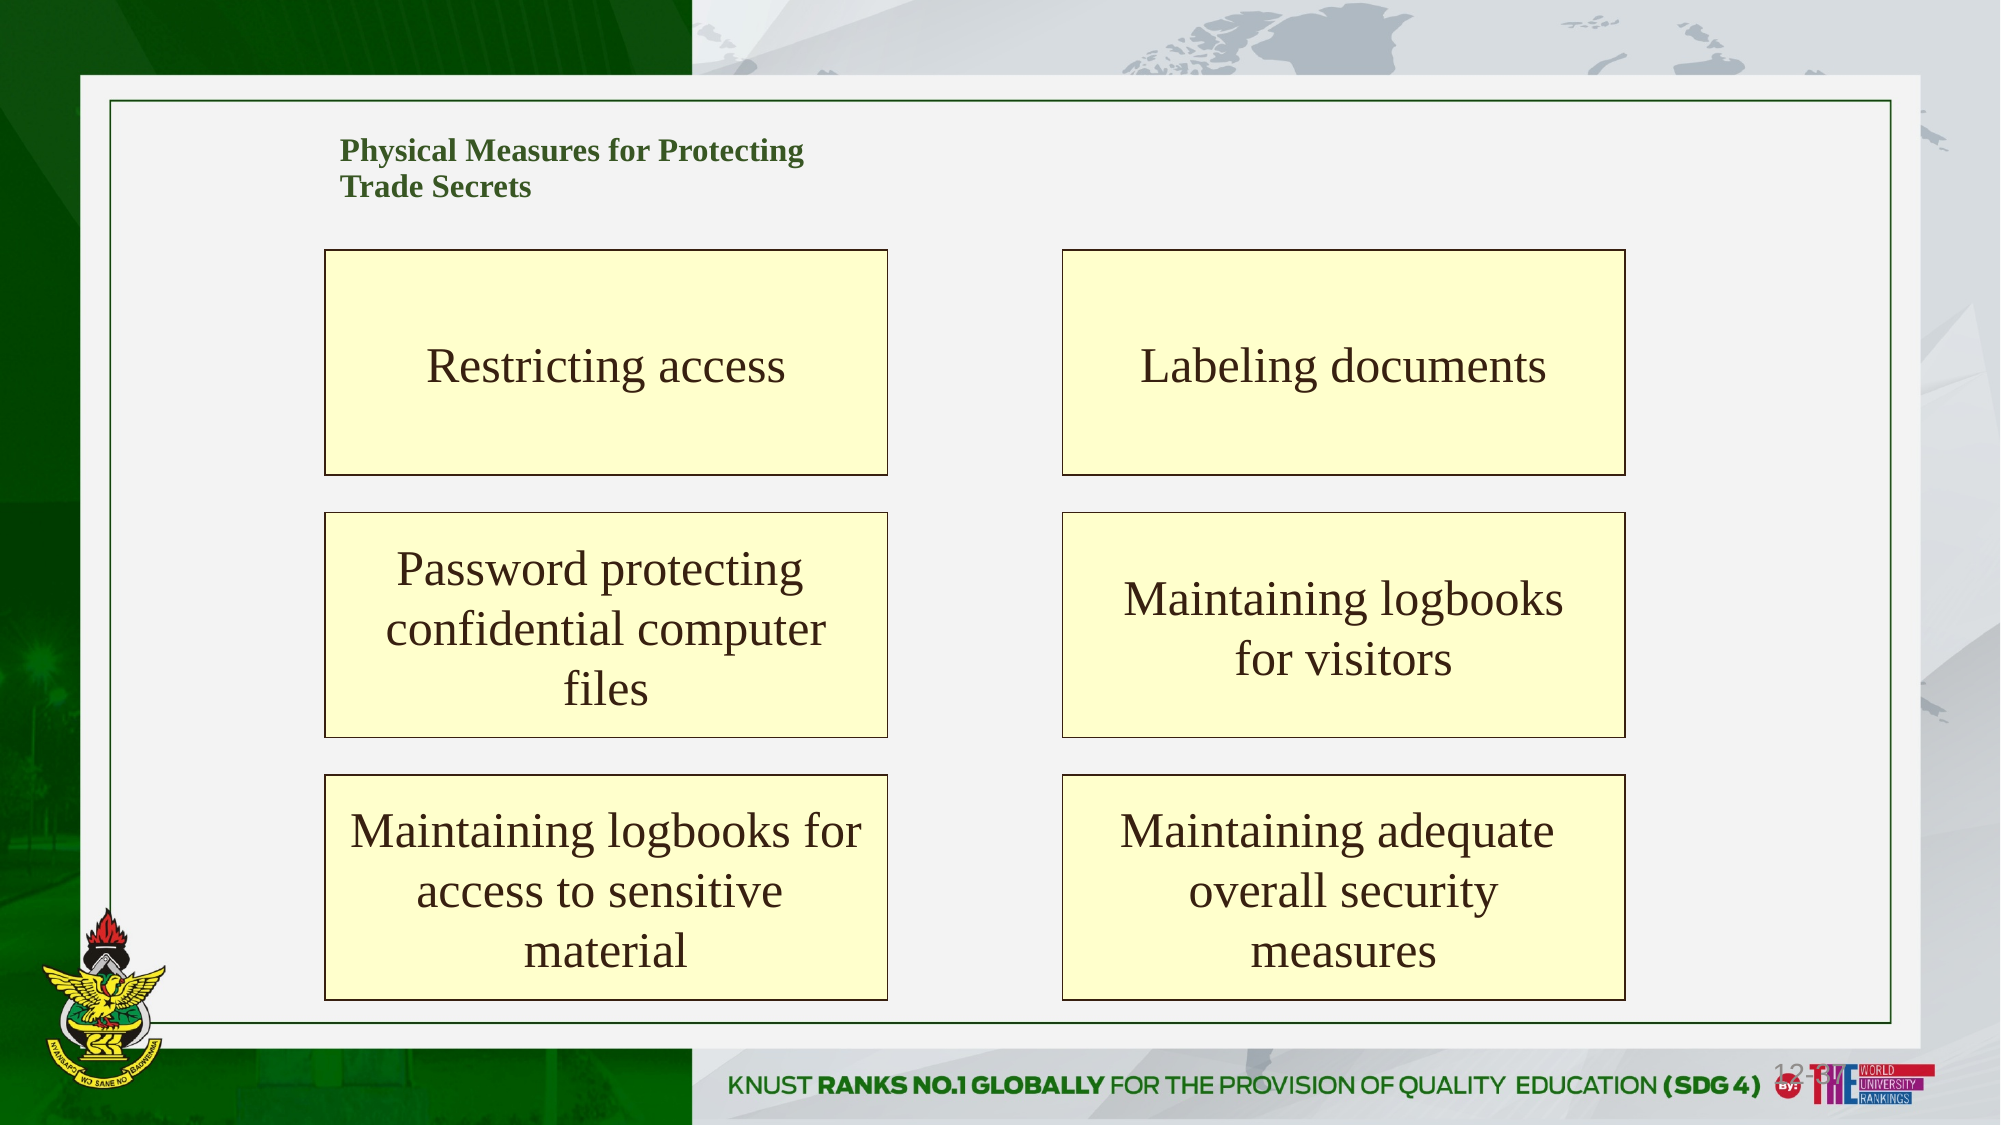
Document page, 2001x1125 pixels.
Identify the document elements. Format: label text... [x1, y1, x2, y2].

text_box Maintaining adequate overall security measures [1062, 774, 1625, 1000]
title Physical Measures for Protecting Trade Secrets [324, 125, 1675, 213]
slide_number 12-37 [1412, 1042, 1863, 1103]
text_box Maintaining logbooks for visitors [1062, 512, 1625, 738]
text_box Maintaining logbooks for access to sensitive material [324, 774, 888, 1000]
picture [0, 0, 2001, 1125]
text_box Password protecting confidential computer files [324, 512, 888, 738]
text_box Labeling documents [1062, 249, 1625, 475]
text_box Restricting access [324, 249, 888, 475]
